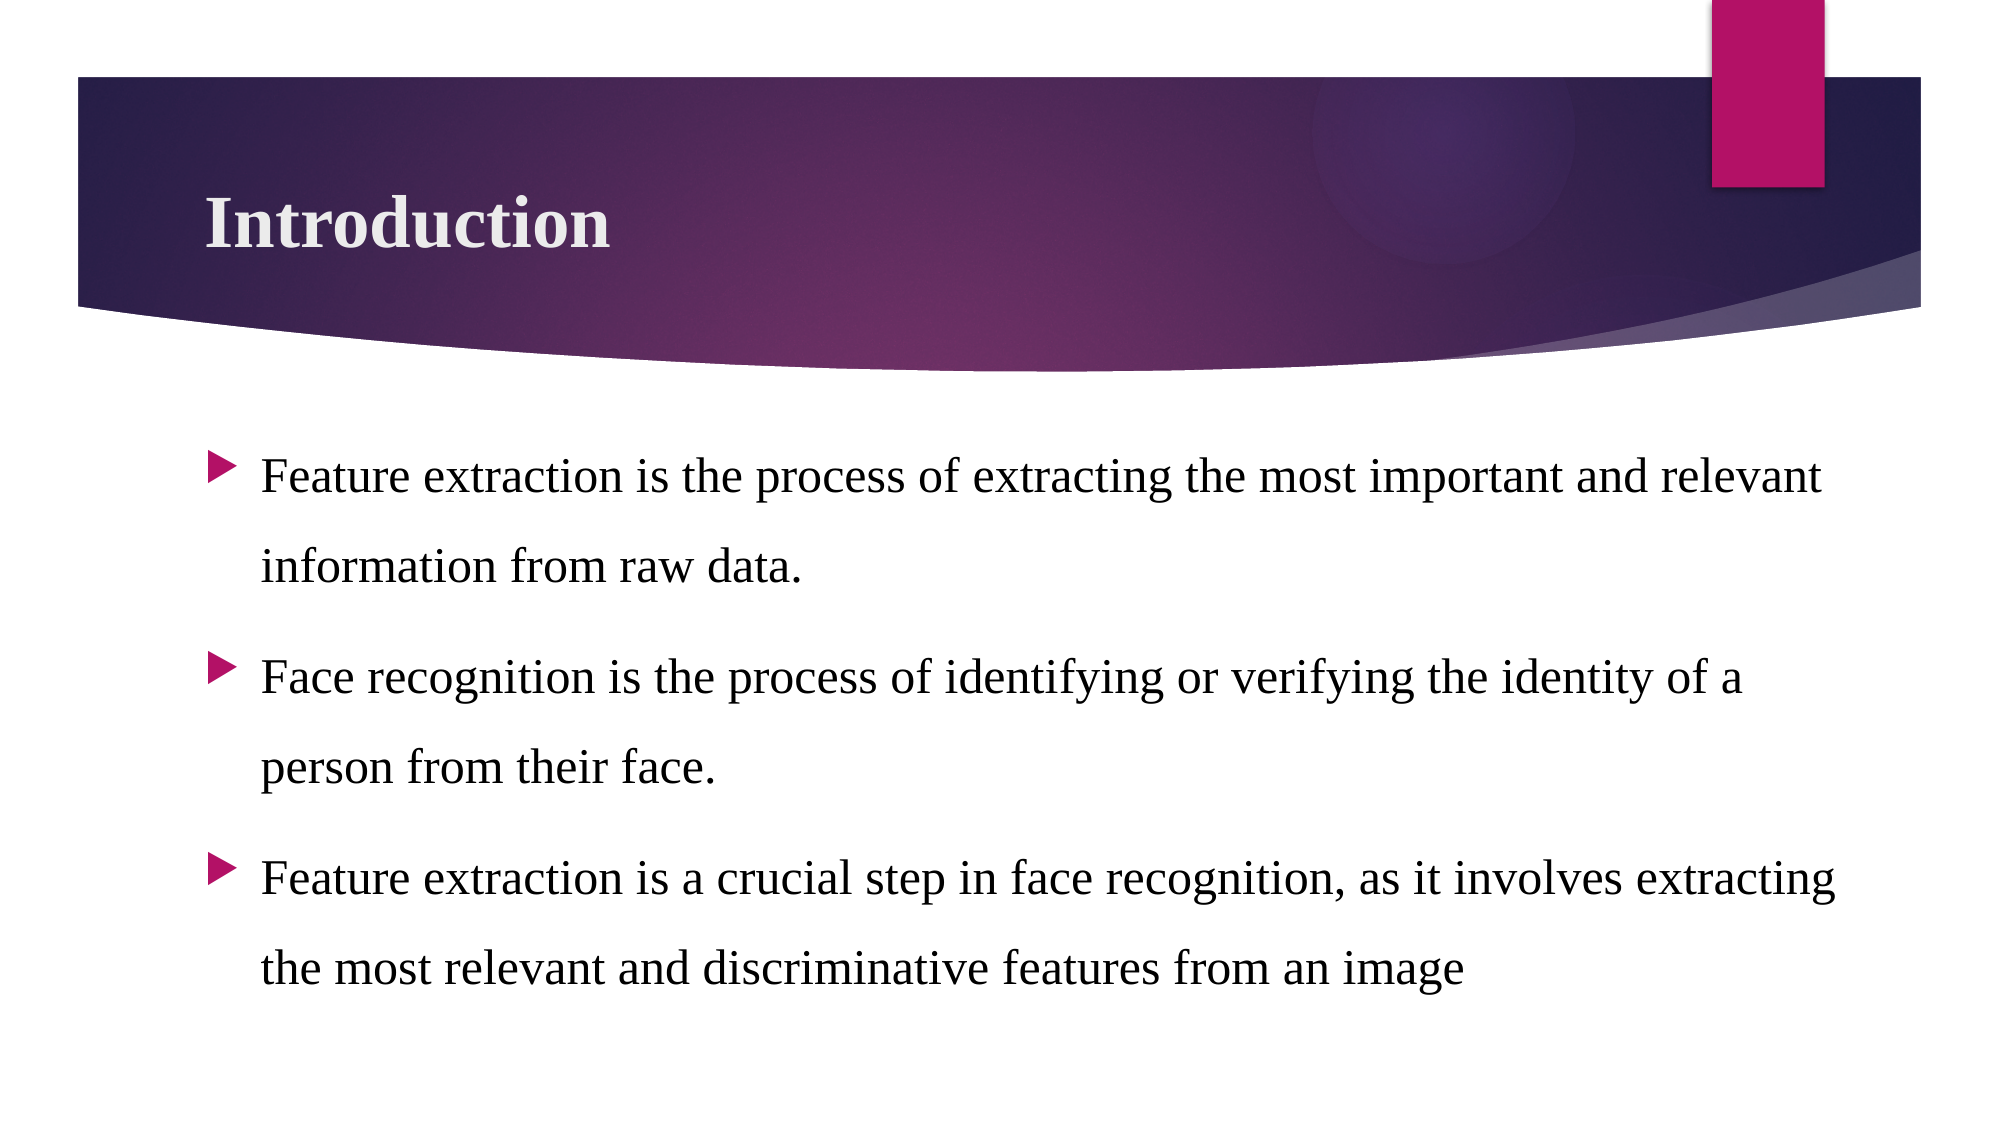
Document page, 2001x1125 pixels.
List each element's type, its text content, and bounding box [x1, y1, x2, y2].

list Feature extraction is the process of extracting the most important and relevant information from raw data. Face recognition is the process of identifying or verifying the identity of a person from their face. Feature extraction is a crucial step in face recognition, as it involves extracting the most relevant and discriminative features from an image [189, 404, 1860, 1035]
title Introduction [189, 159, 1627, 276]
